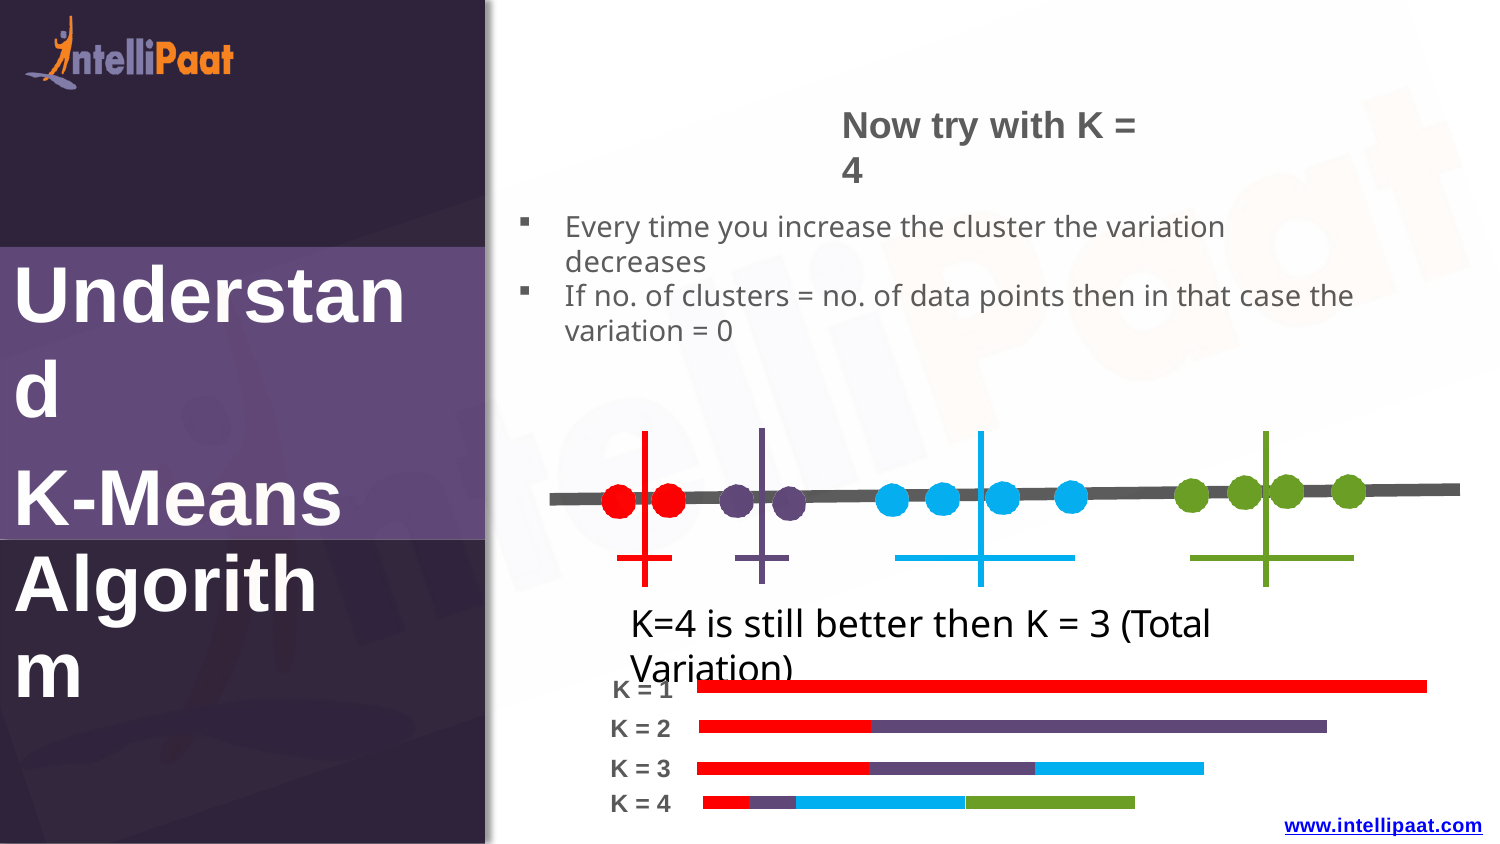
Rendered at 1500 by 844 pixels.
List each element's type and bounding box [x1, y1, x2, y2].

text_box [0, 0, 1500, 844]
